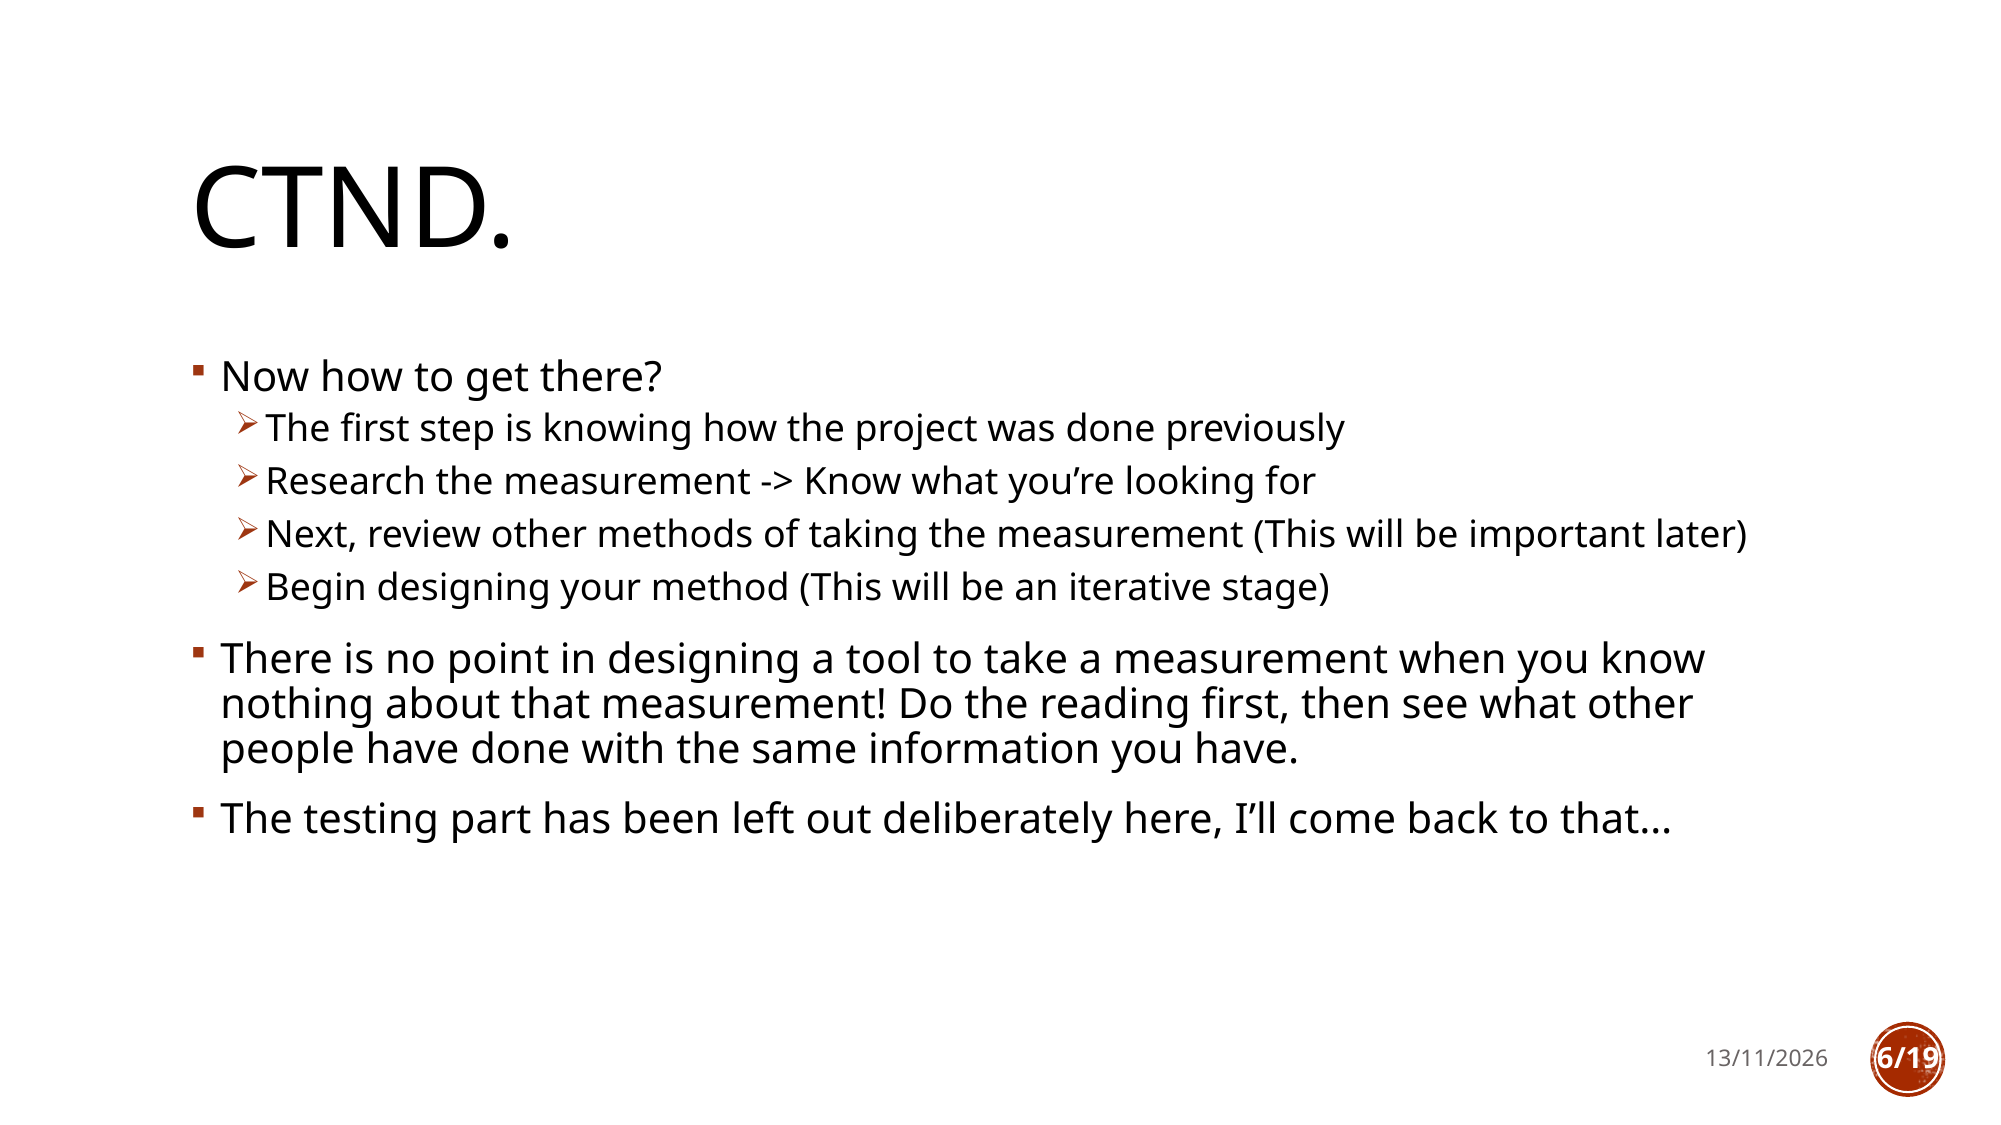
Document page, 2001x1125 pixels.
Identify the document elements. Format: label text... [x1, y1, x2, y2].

slide_number 6/19 [1855, 1028, 1961, 1089]
list Now how to get there? The first step is knowing how the project was done previously Research the measurement -> Know what you’re looking for Next, review other methods of taking the measurement (This will be important later) Begin designing your method (This will be an iterative stage) There is no point in designing a tool to take a measurement when you know nothing about that measurement! Do the reading first, then see what other people have done with the same information you have. The testing part has been left out deliberately here, I’ll come back to that… [175, 348, 1826, 1013]
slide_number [1306, 1028, 1844, 1089]
title Ctnd. [175, 79, 1826, 344]
